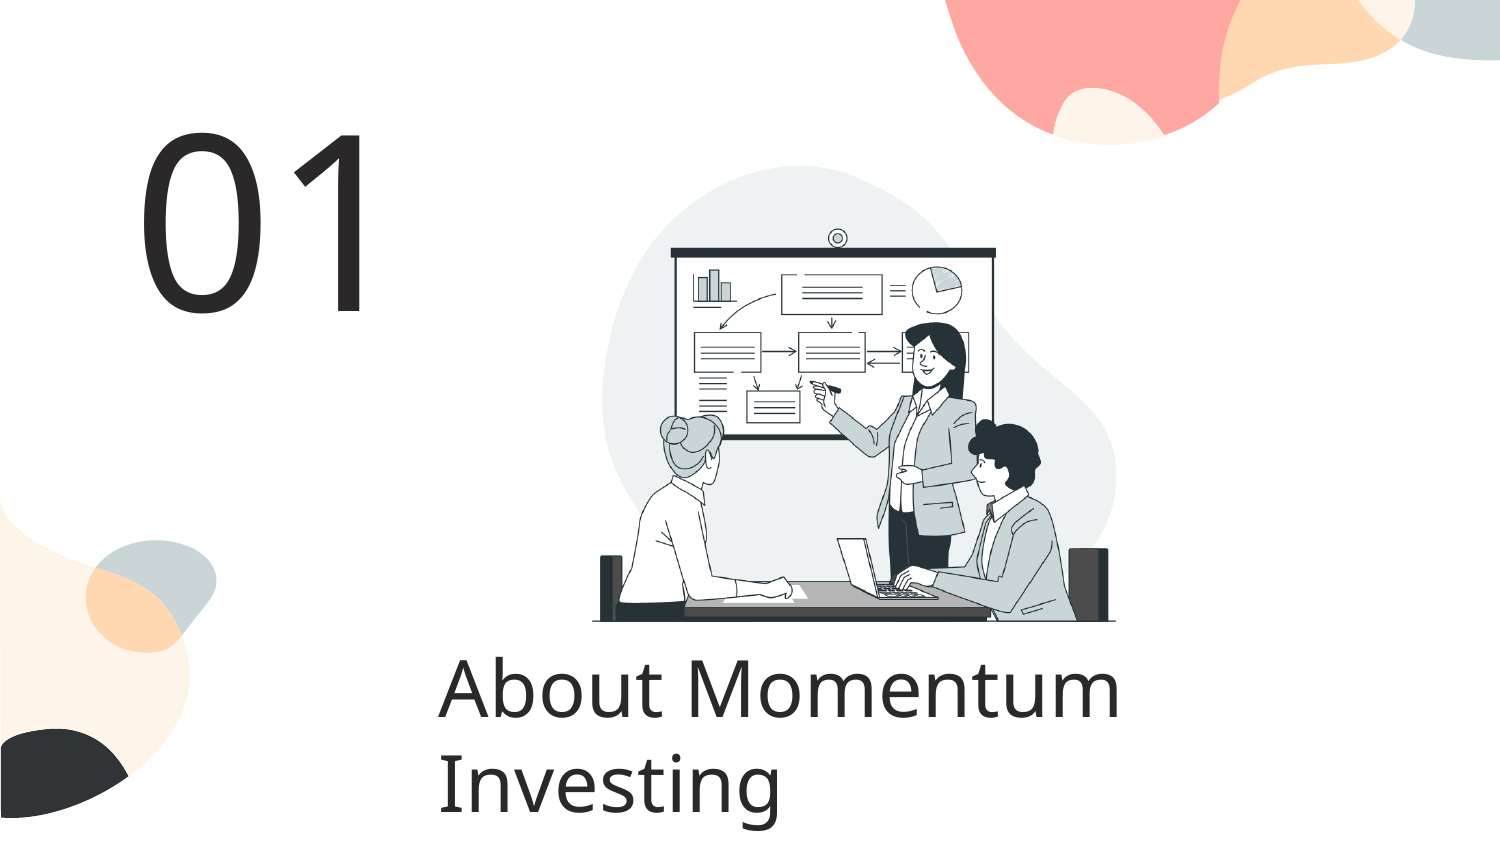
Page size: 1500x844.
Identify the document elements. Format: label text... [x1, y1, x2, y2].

title 01 [117, 89, 603, 338]
title About Momentum Investing [420, 623, 1482, 738]
picture [457, 150, 1277, 685]
